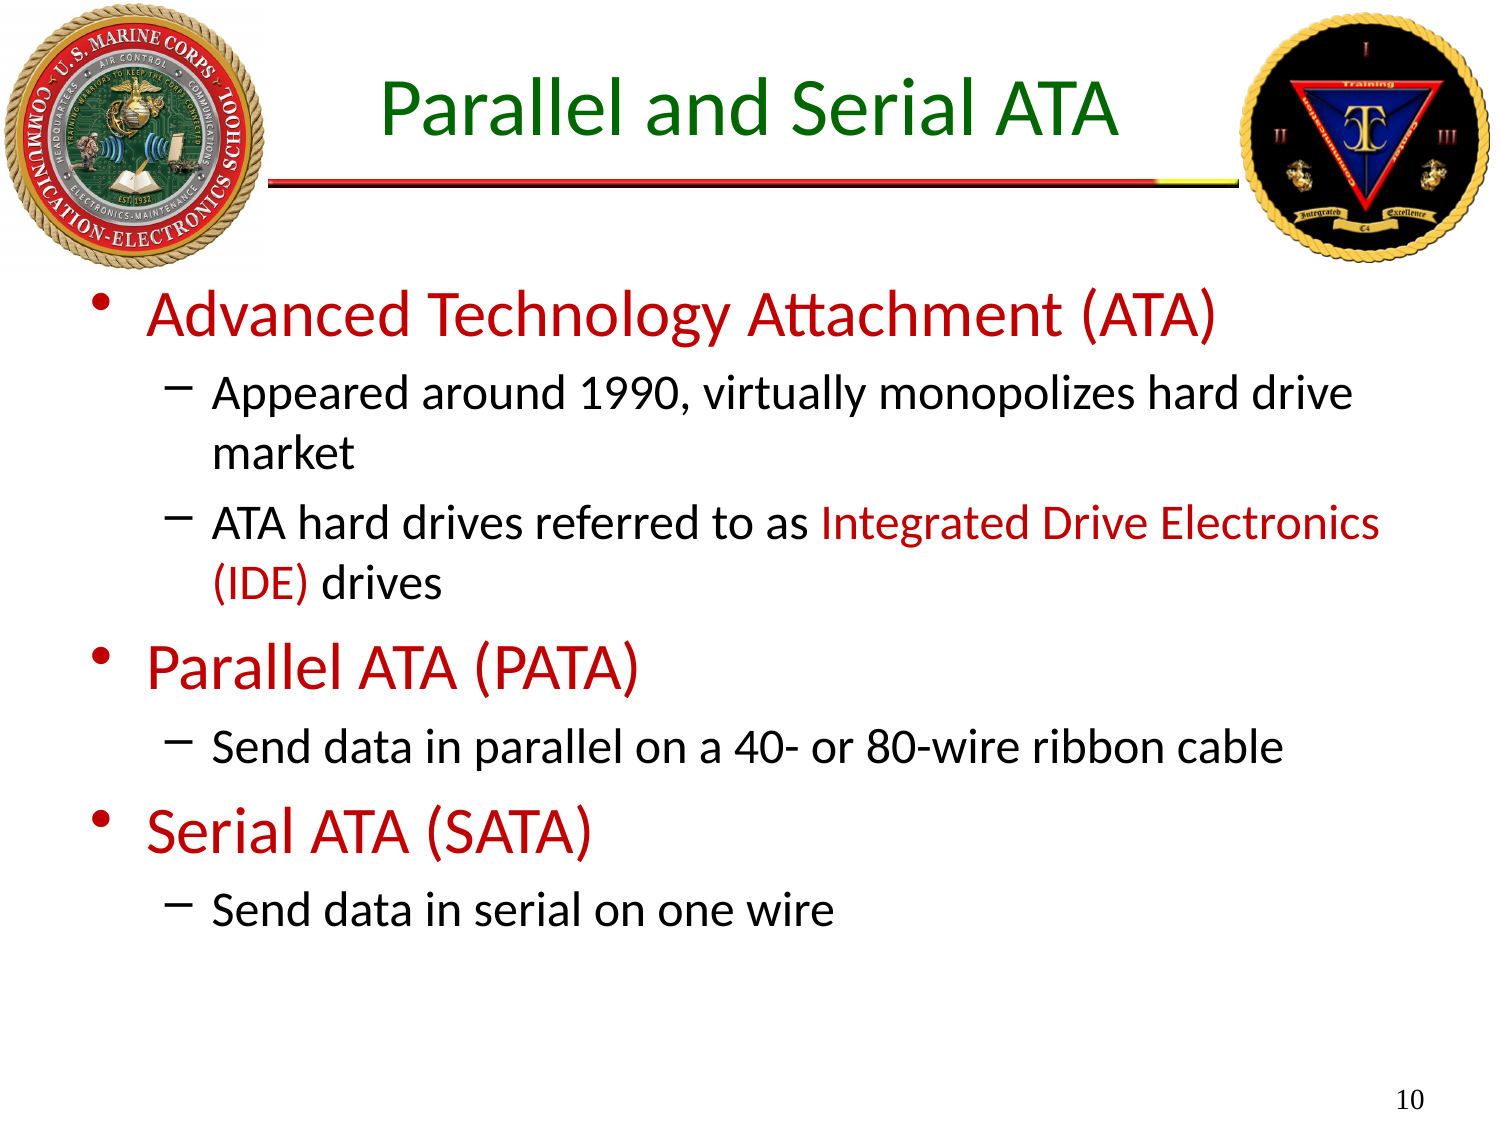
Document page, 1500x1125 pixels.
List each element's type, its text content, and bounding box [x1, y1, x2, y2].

list Advanced Technology Attachment (ATA) Appeared around 1990, virtually monopolizes hard drive market ATA hard drives referred to as Integrated Drive Electronics (IDE) drives Parallel ATA (PATA) Send data in parallel on a 40- or 80-wire ribbon cable Serial ATA (SATA) Send data in serial on one wire [75, 262, 1425, 1005]
picture [1239, 12, 1490, 263]
title Parallel and Serial ATA [75, 45, 1425, 233]
picture [0, 0, 268, 274]
